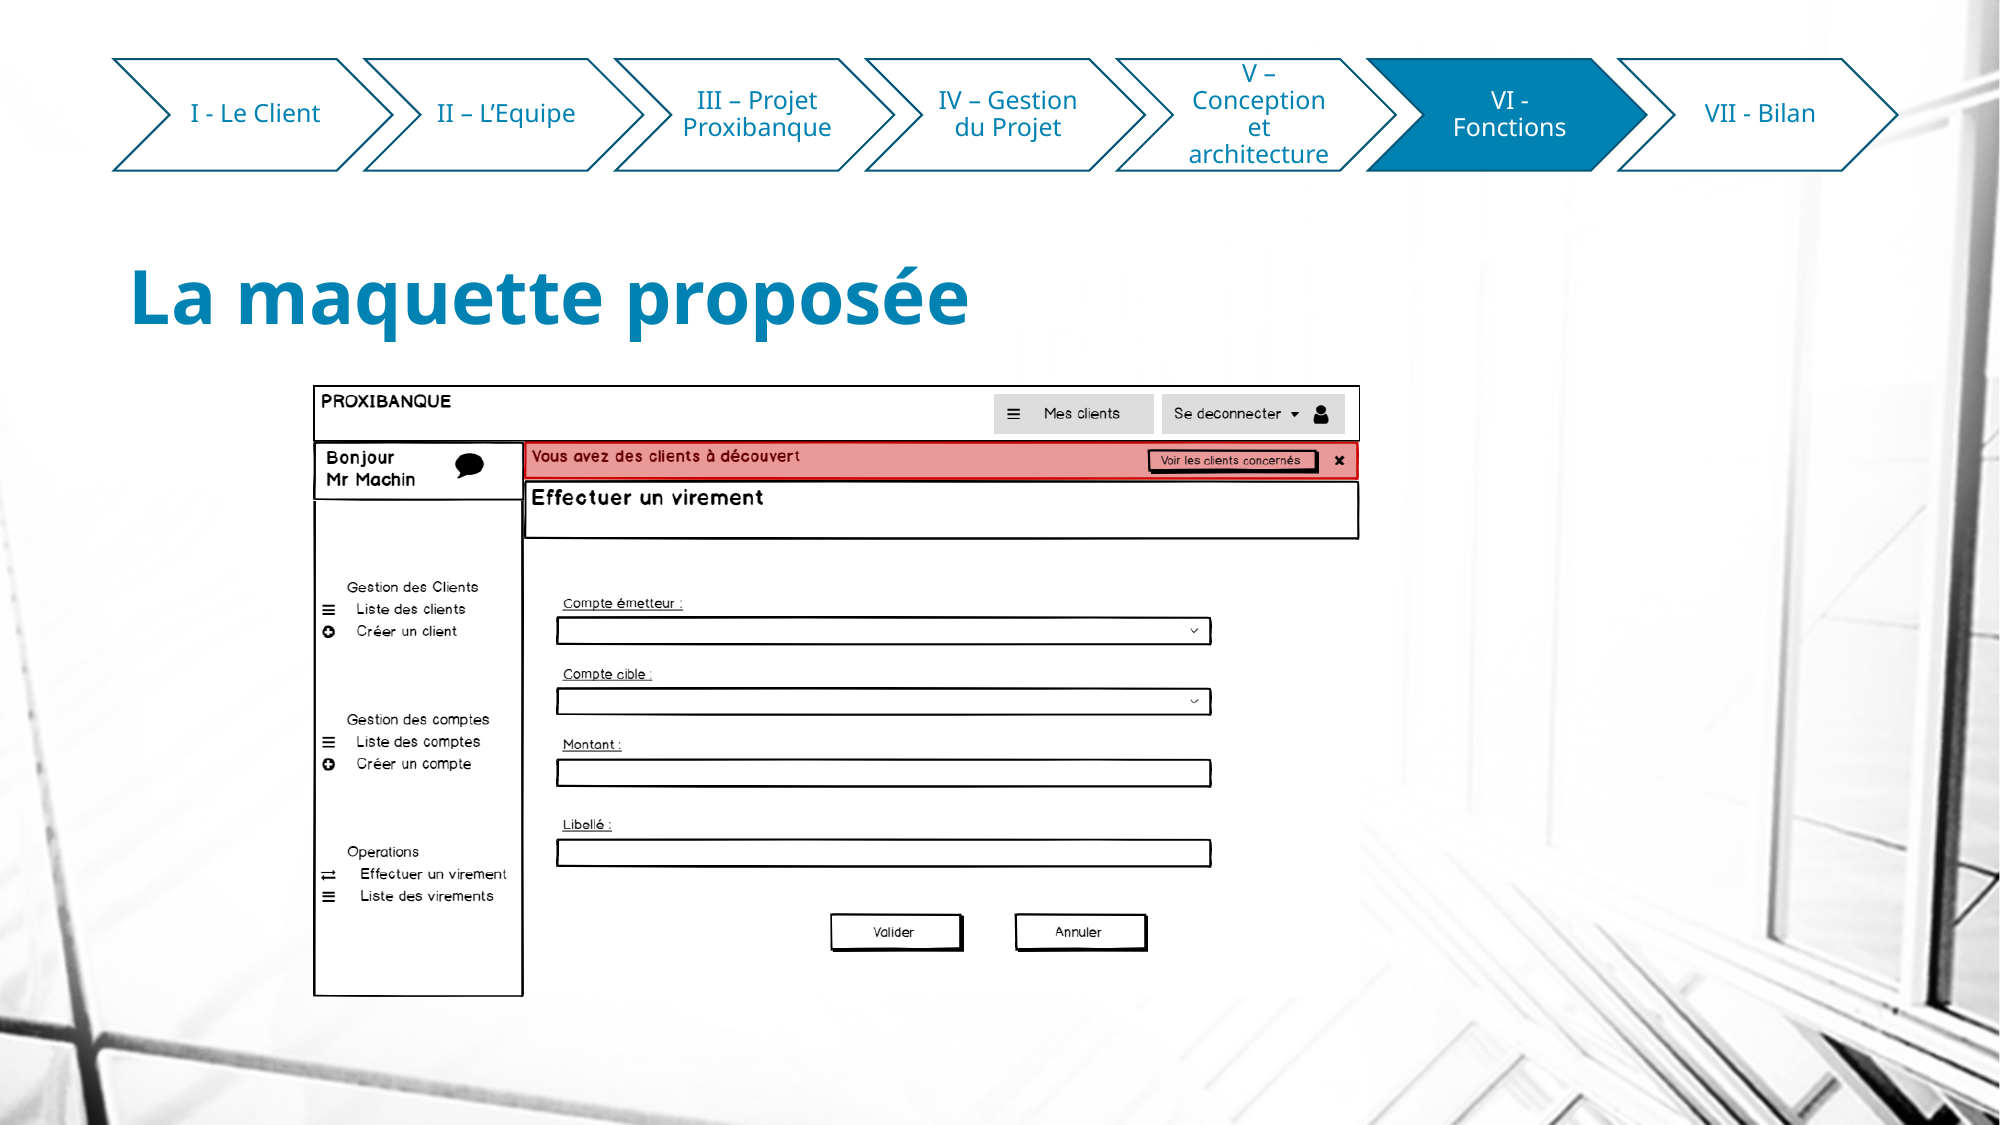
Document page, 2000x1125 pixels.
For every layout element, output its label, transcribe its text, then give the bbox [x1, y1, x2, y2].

picture [0, 0, 2000, 1125]
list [313, 385, 1360, 997]
title La maquette proposée [113, 227, 1539, 348]
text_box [113, 2, 1898, 227]
